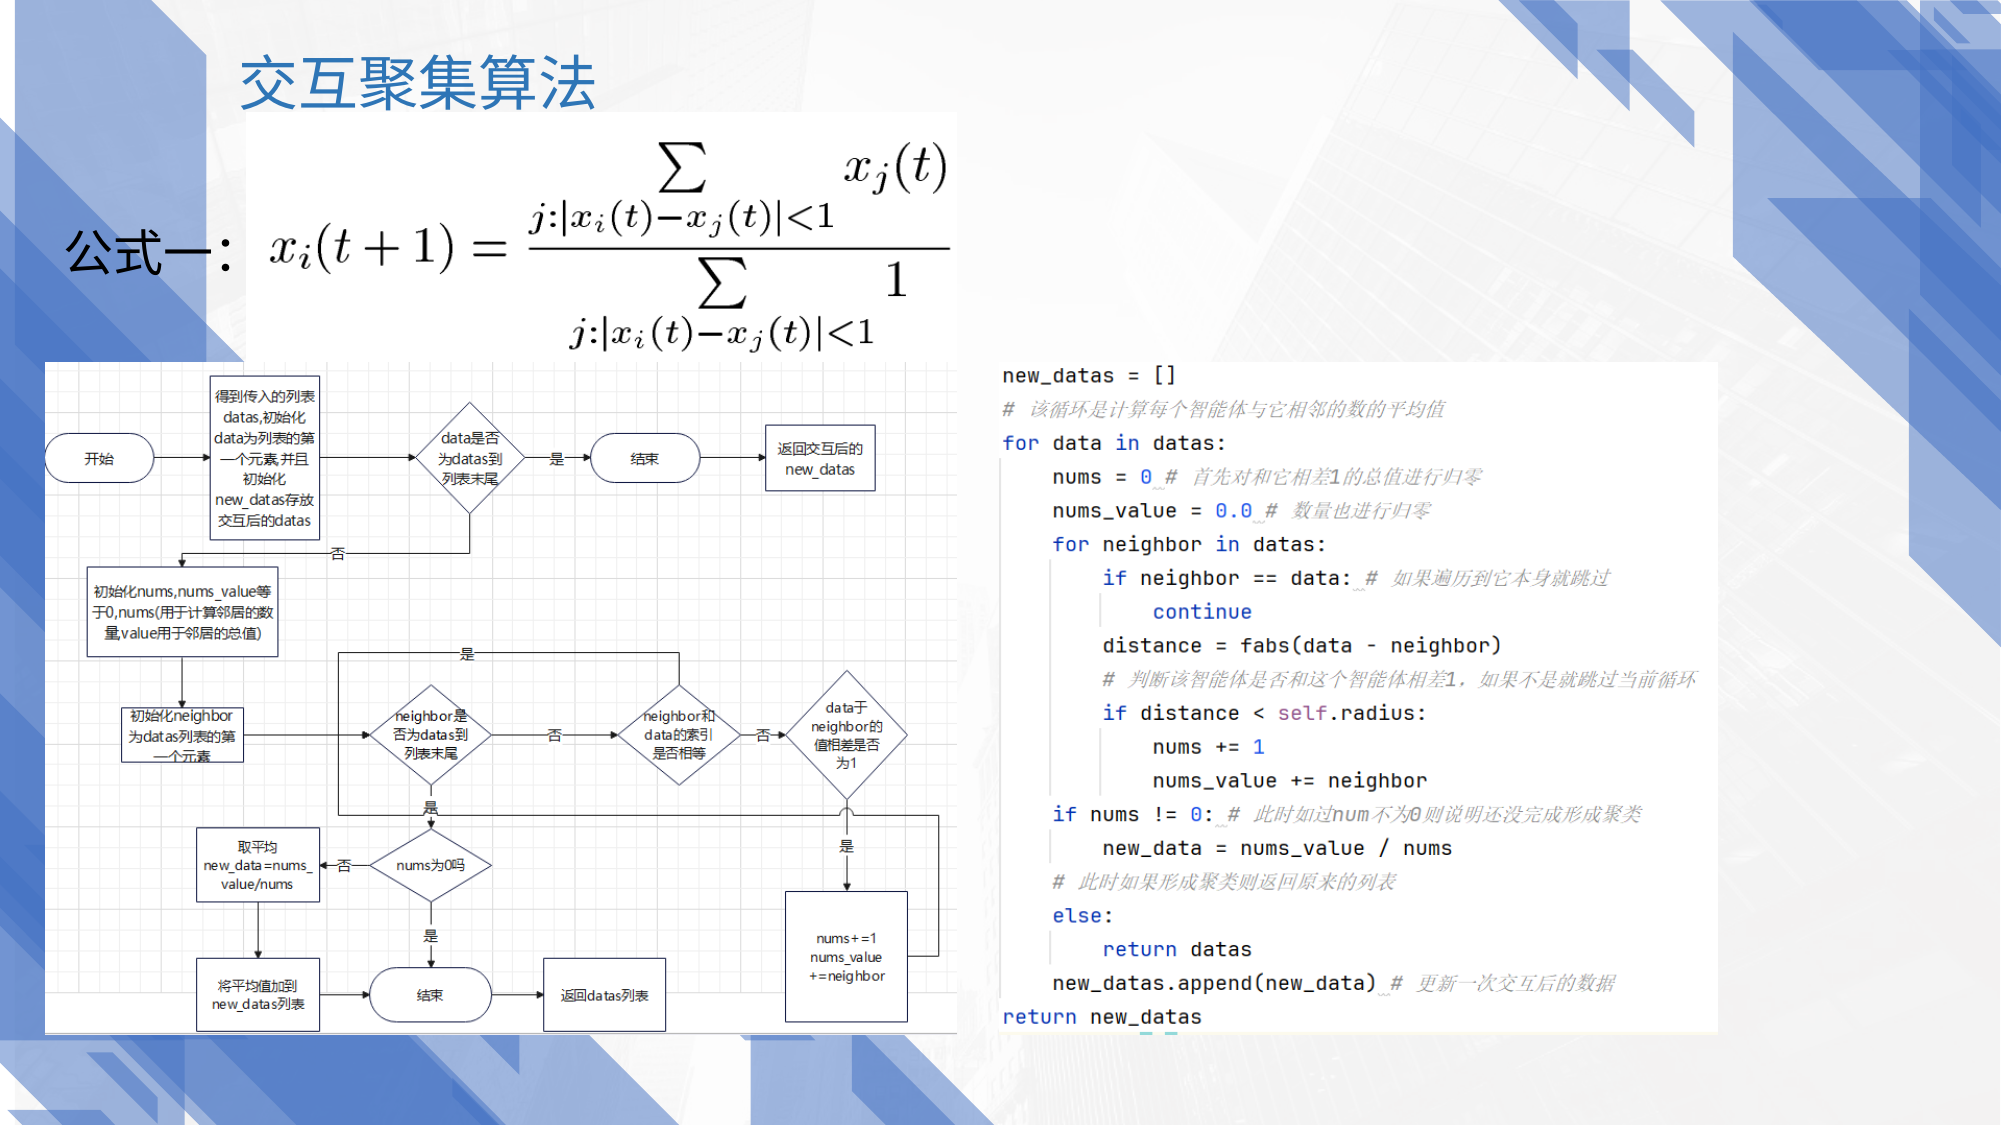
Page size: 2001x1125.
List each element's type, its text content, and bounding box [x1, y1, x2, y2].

picture [999, 362, 1718, 1035]
picture [45, 112, 958, 1035]
list 公式一： [48, 220, 236, 294]
title 交互聚集算法 [223, 31, 618, 127]
